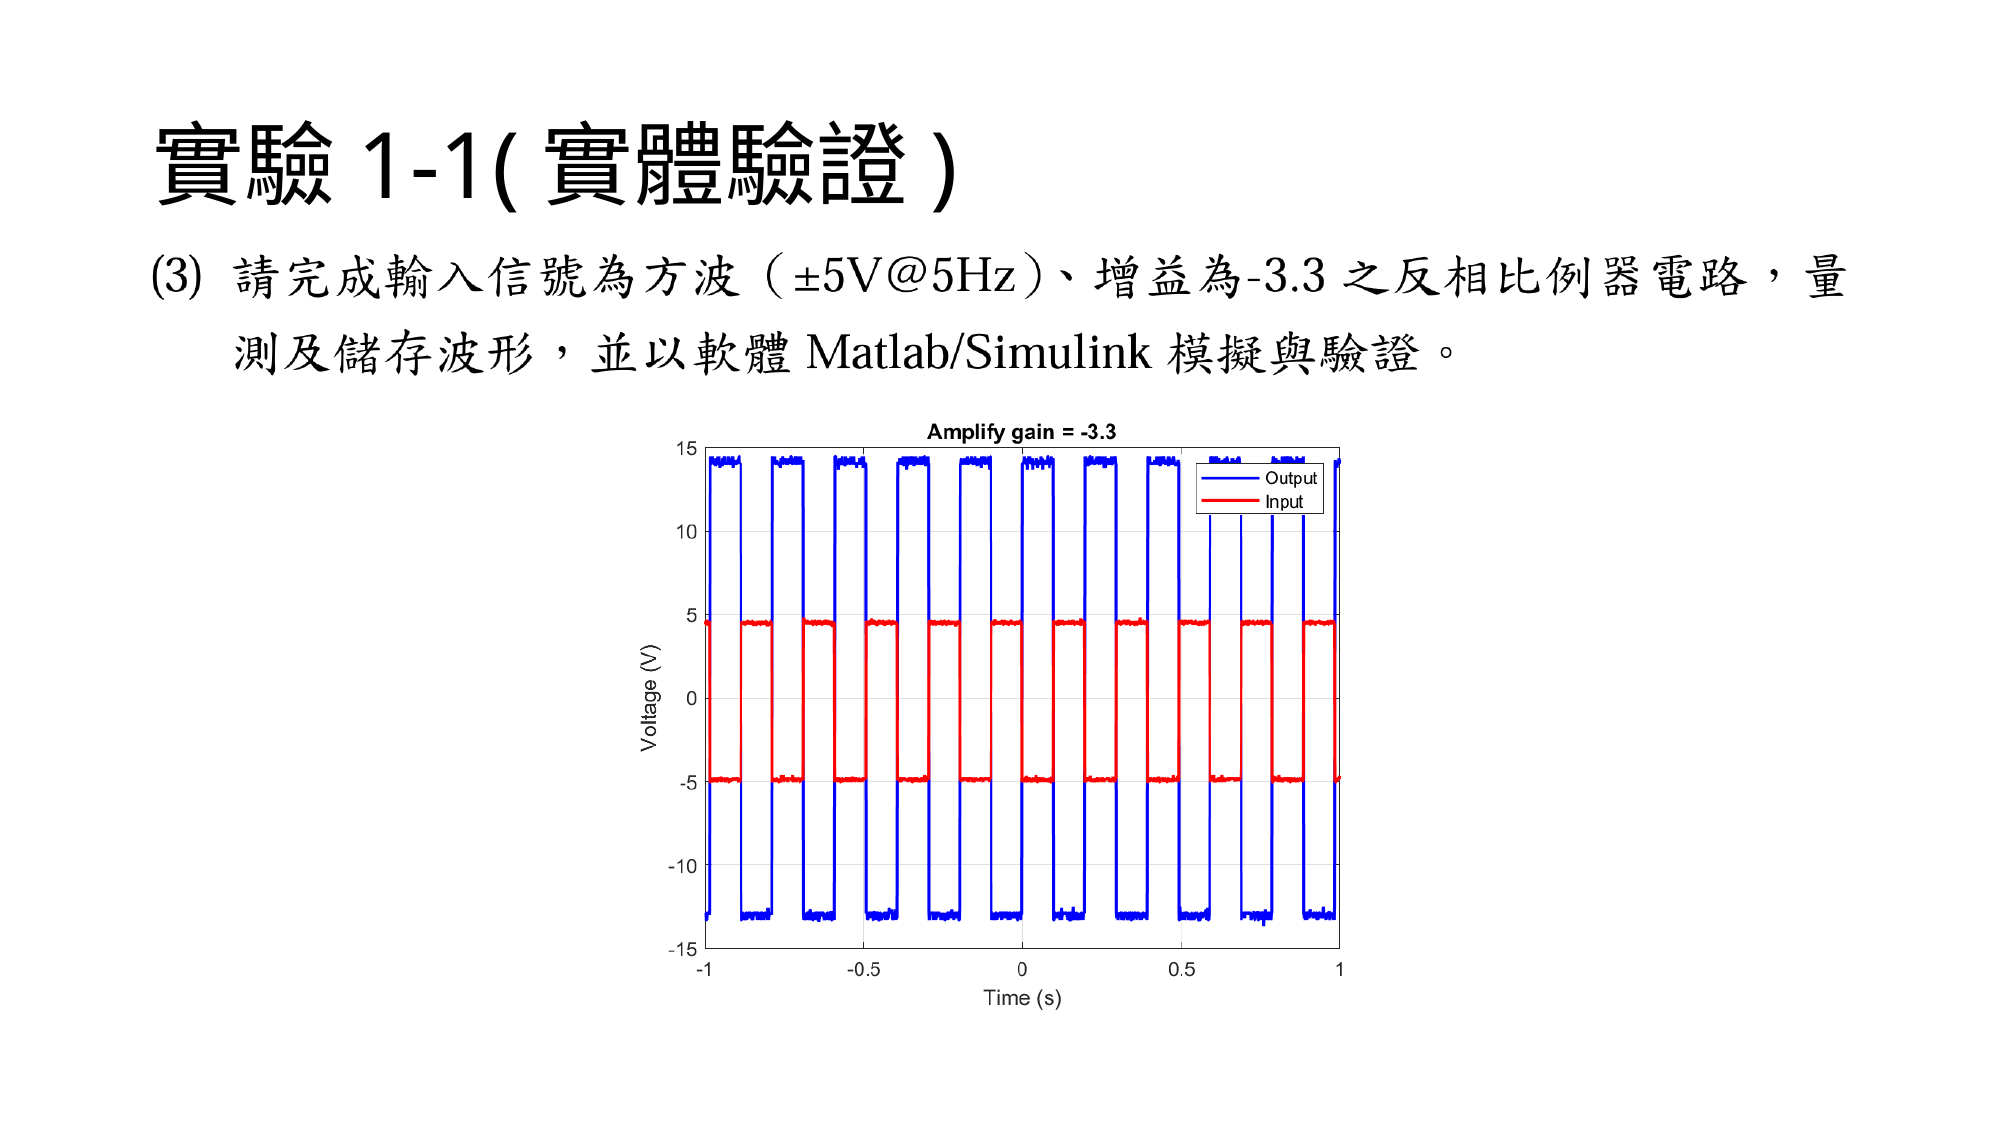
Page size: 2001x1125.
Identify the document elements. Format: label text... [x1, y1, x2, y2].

title 實驗1-1(實體驗證) [137, 59, 1863, 235]
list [137, 235, 1863, 403]
picture [637, 421, 1343, 1011]
